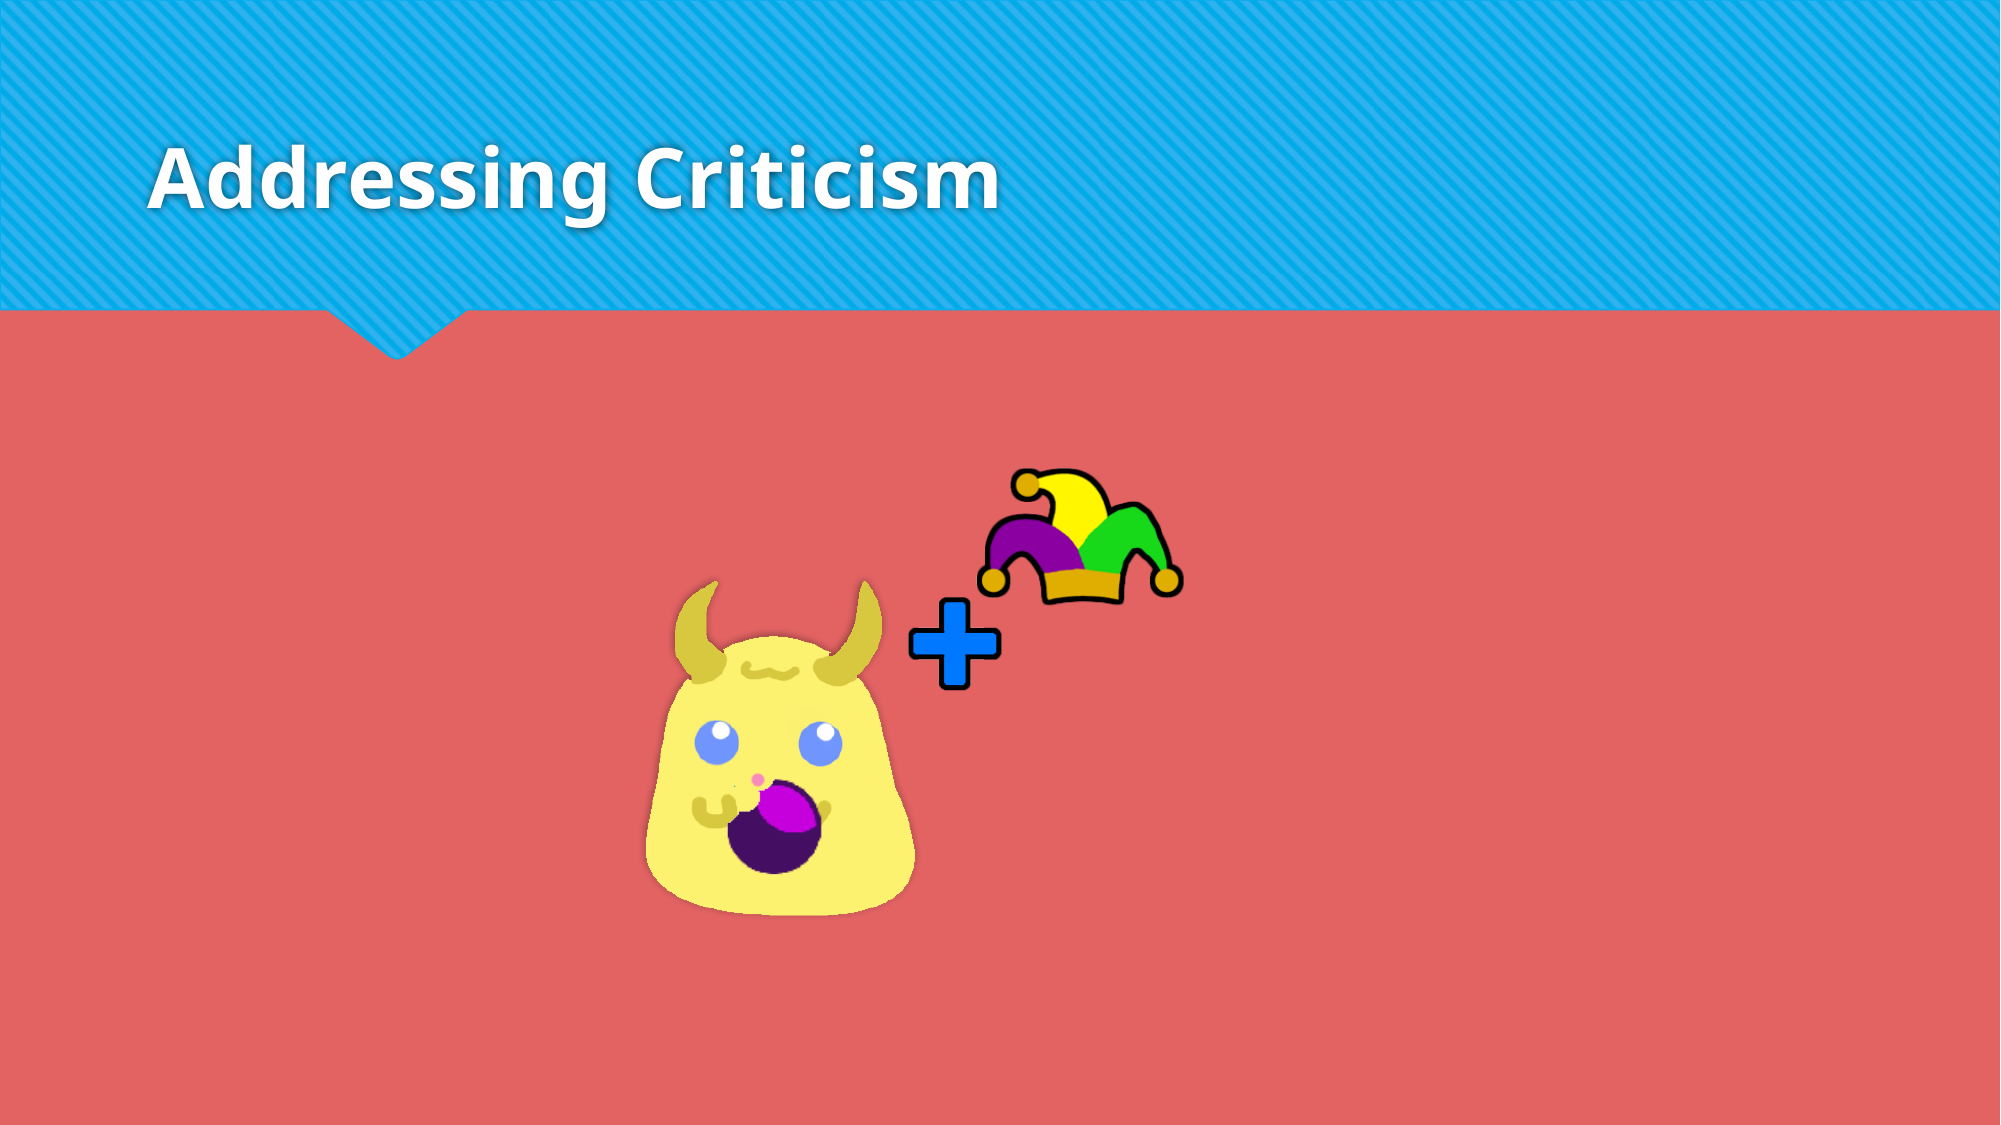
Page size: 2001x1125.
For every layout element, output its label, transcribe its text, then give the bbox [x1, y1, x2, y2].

title Addressing Criticism [132, 73, 1868, 233]
picture [700, 760, 841, 885]
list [617, 547, 946, 961]
picture [893, 449, 1215, 700]
